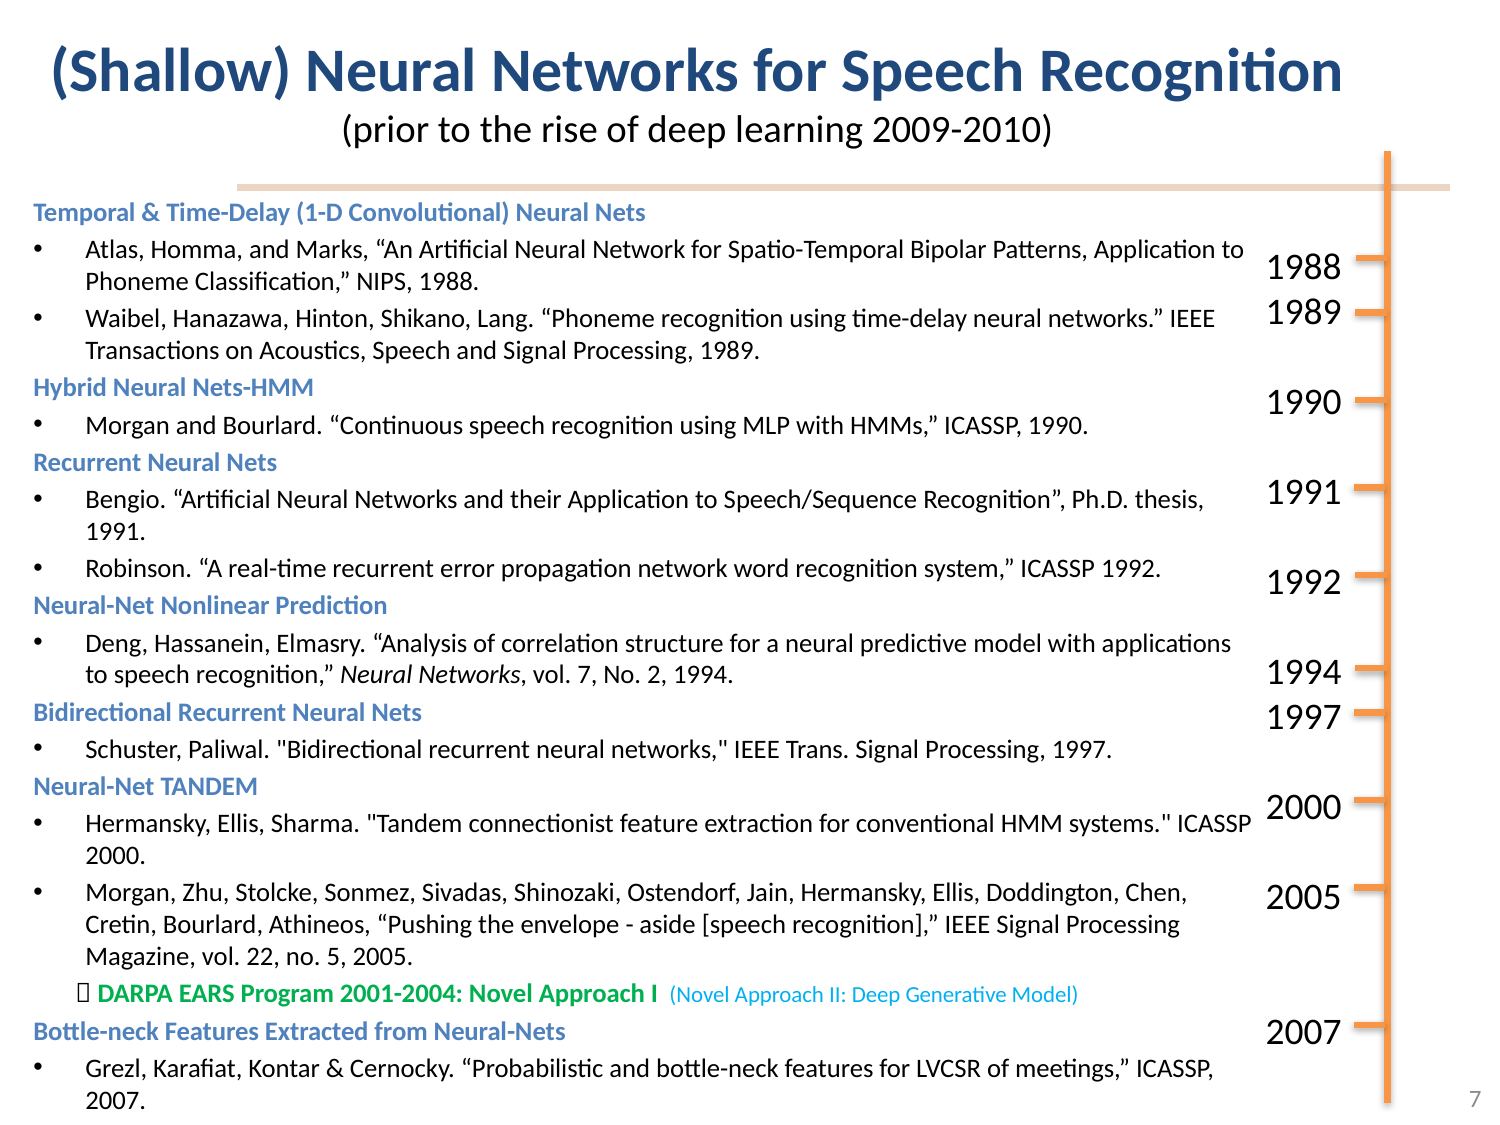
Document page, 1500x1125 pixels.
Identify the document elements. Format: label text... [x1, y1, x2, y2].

title (Shallow) Neural Networks for Speech Recognition (prior to the rise of deep learning 2009-2010) [22, 21, 1373, 159]
text_box 1988 1989 1990 1991 1992 1994 1997 2000 2005 2007 [1250, 234, 1357, 1060]
slide_number 7 [1146, 1067, 1497, 1125]
list Temporal & Time-Delay (1-D Convolutional) Neural Nets Atlas, Homma, and Marks, “An Artificial Neural Network for Spatio-Temporal Bipolar Patterns, Application to Phoneme Classification,” NIPS, 1988. Waibel, Hanazawa, Hinton, Shikano, Lang. “Phoneme recognition using time-delay neural networks.” IEEE Transactions on Acoustics, Speech and Signal Processing, 1989. Hybrid Neural Nets-HMM Morgan and Bourlard. “Continuous speech recognition using MLP with HMMs,” ICASSP, 1990. Recurrent Neural Nets Bengio. “Artificial Neural Networks and their Application to Speech/Sequence Recognition”, Ph.D. thesis, 1991. Robinson. “A real-time recurrent error propagation network word recognition system,” ICASSP 1992. Neural-Net Nonlinear Prediction Deng, Hassanein, Elmasry. “Analysis of correlation structure for a neural predictive model with applications to speech recognition,” Neural Networks, vol. 7, No. 2, 1994. Bidirectional Recurrent Neural Nets Schuster, Paliwal. "Bidirectional recurrent neural networks," IEEE Trans. Signal Processing, 1997. Neural-Net TANDEM Hermansky, Ellis, Sharma. "Tandem connectionist feature extraction for conventional HMM systems." ICASSP 2000. Morgan, Zhu, Stolcke, Sonmez, Sivadas, Shinozaki, Ostendorf, Jain, Hermansky, Ellis, Doddington, Chen, Cretin, Bourlard, Athineos, “Pushing the envelope - aside [speech recognition],” IEEE Signal Processing Magazine, vol. 22, no. 5, 2005.  DARPA EARS Program 2001-2004: Novel Approach I (Novel Approach II: Deep Generative Model) Bottle-neck Features Extracted from Neural-Nets Grezl, Karaﬁat, Kontar & Cernocky. “Probabilistic and bottle-neck features for LVCSR of meetings,” ICASSP, 2007. [18, 187, 1274, 1125]
